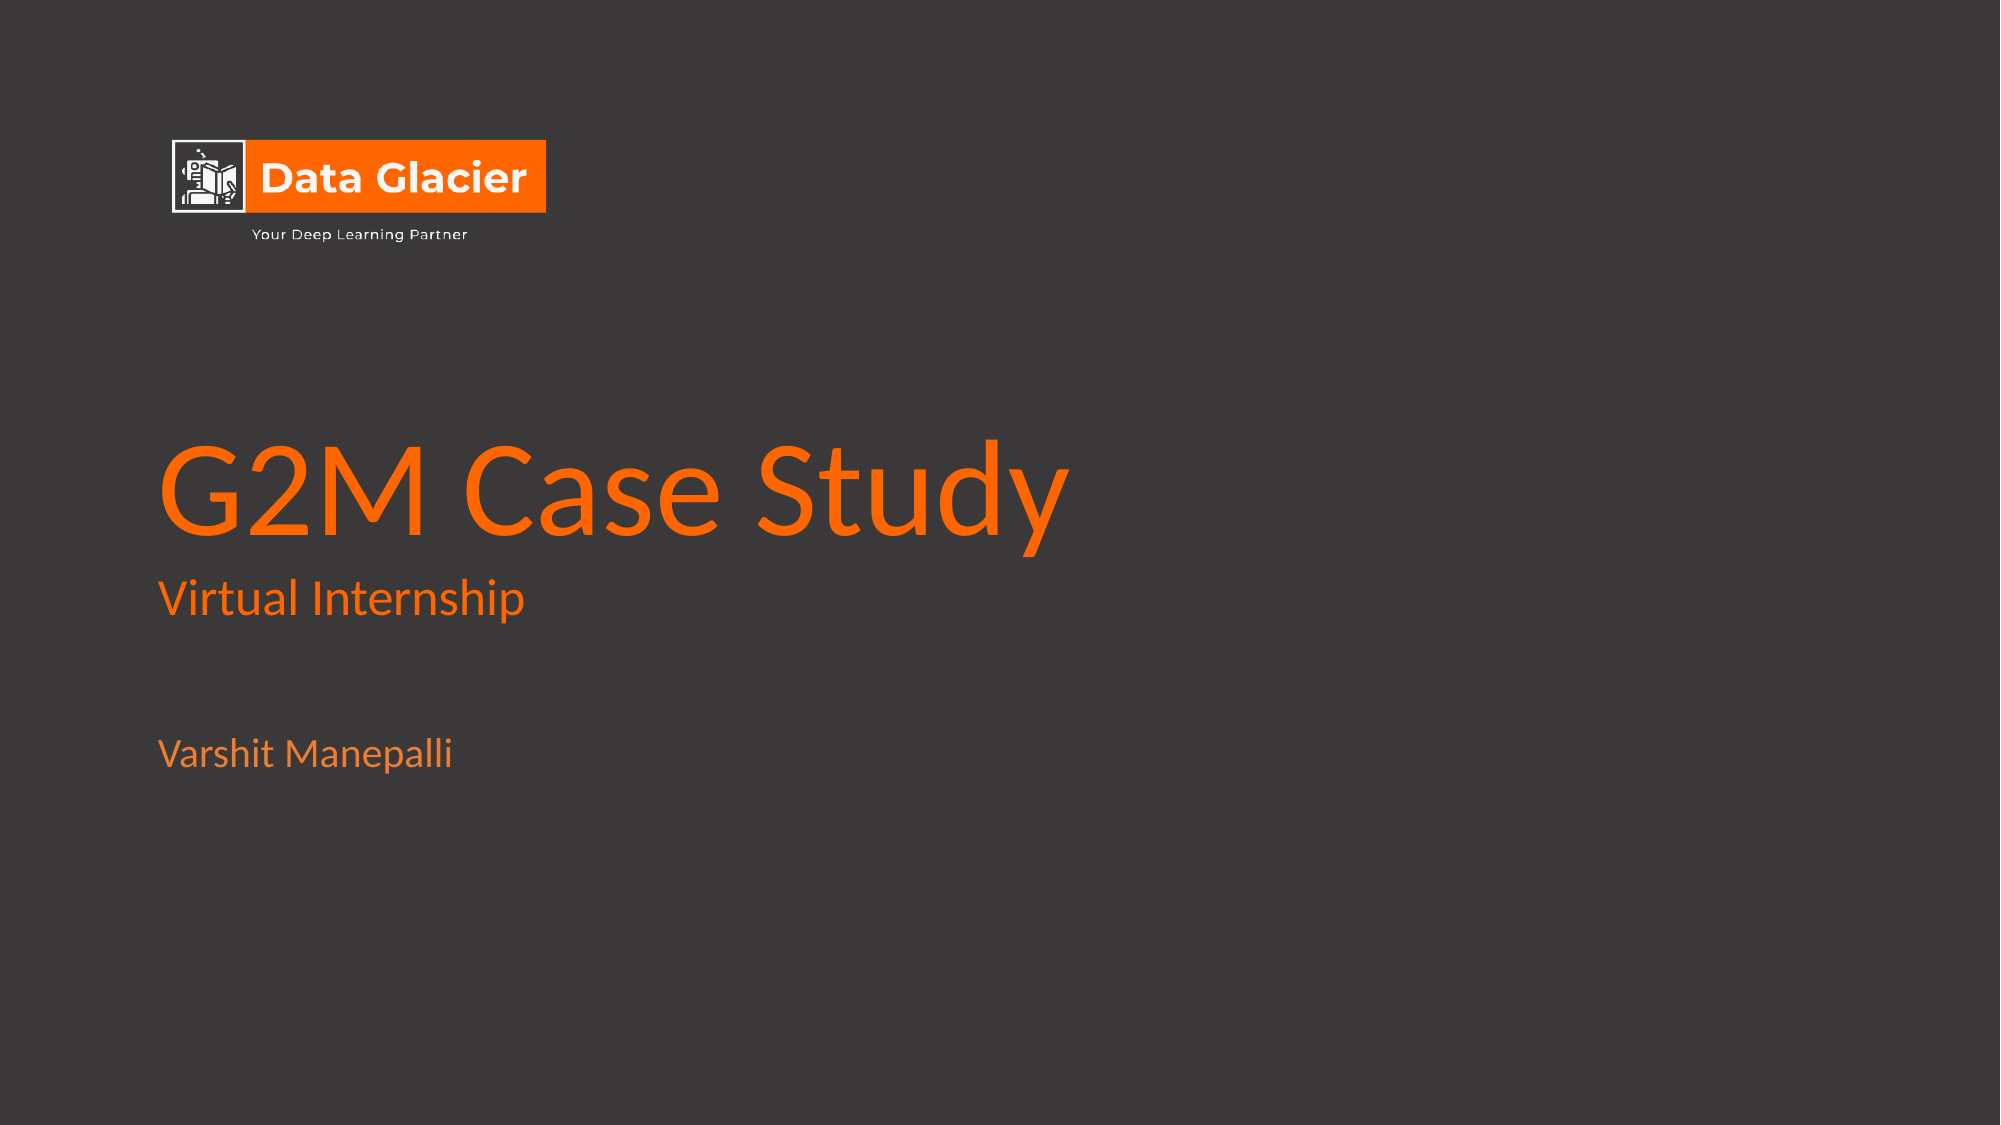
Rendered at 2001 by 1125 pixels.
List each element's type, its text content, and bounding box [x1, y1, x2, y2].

text_box G2M Case Study Virtual Internship Varshit Manepalli [142, 390, 1096, 818]
picture [168, 0, 551, 382]
